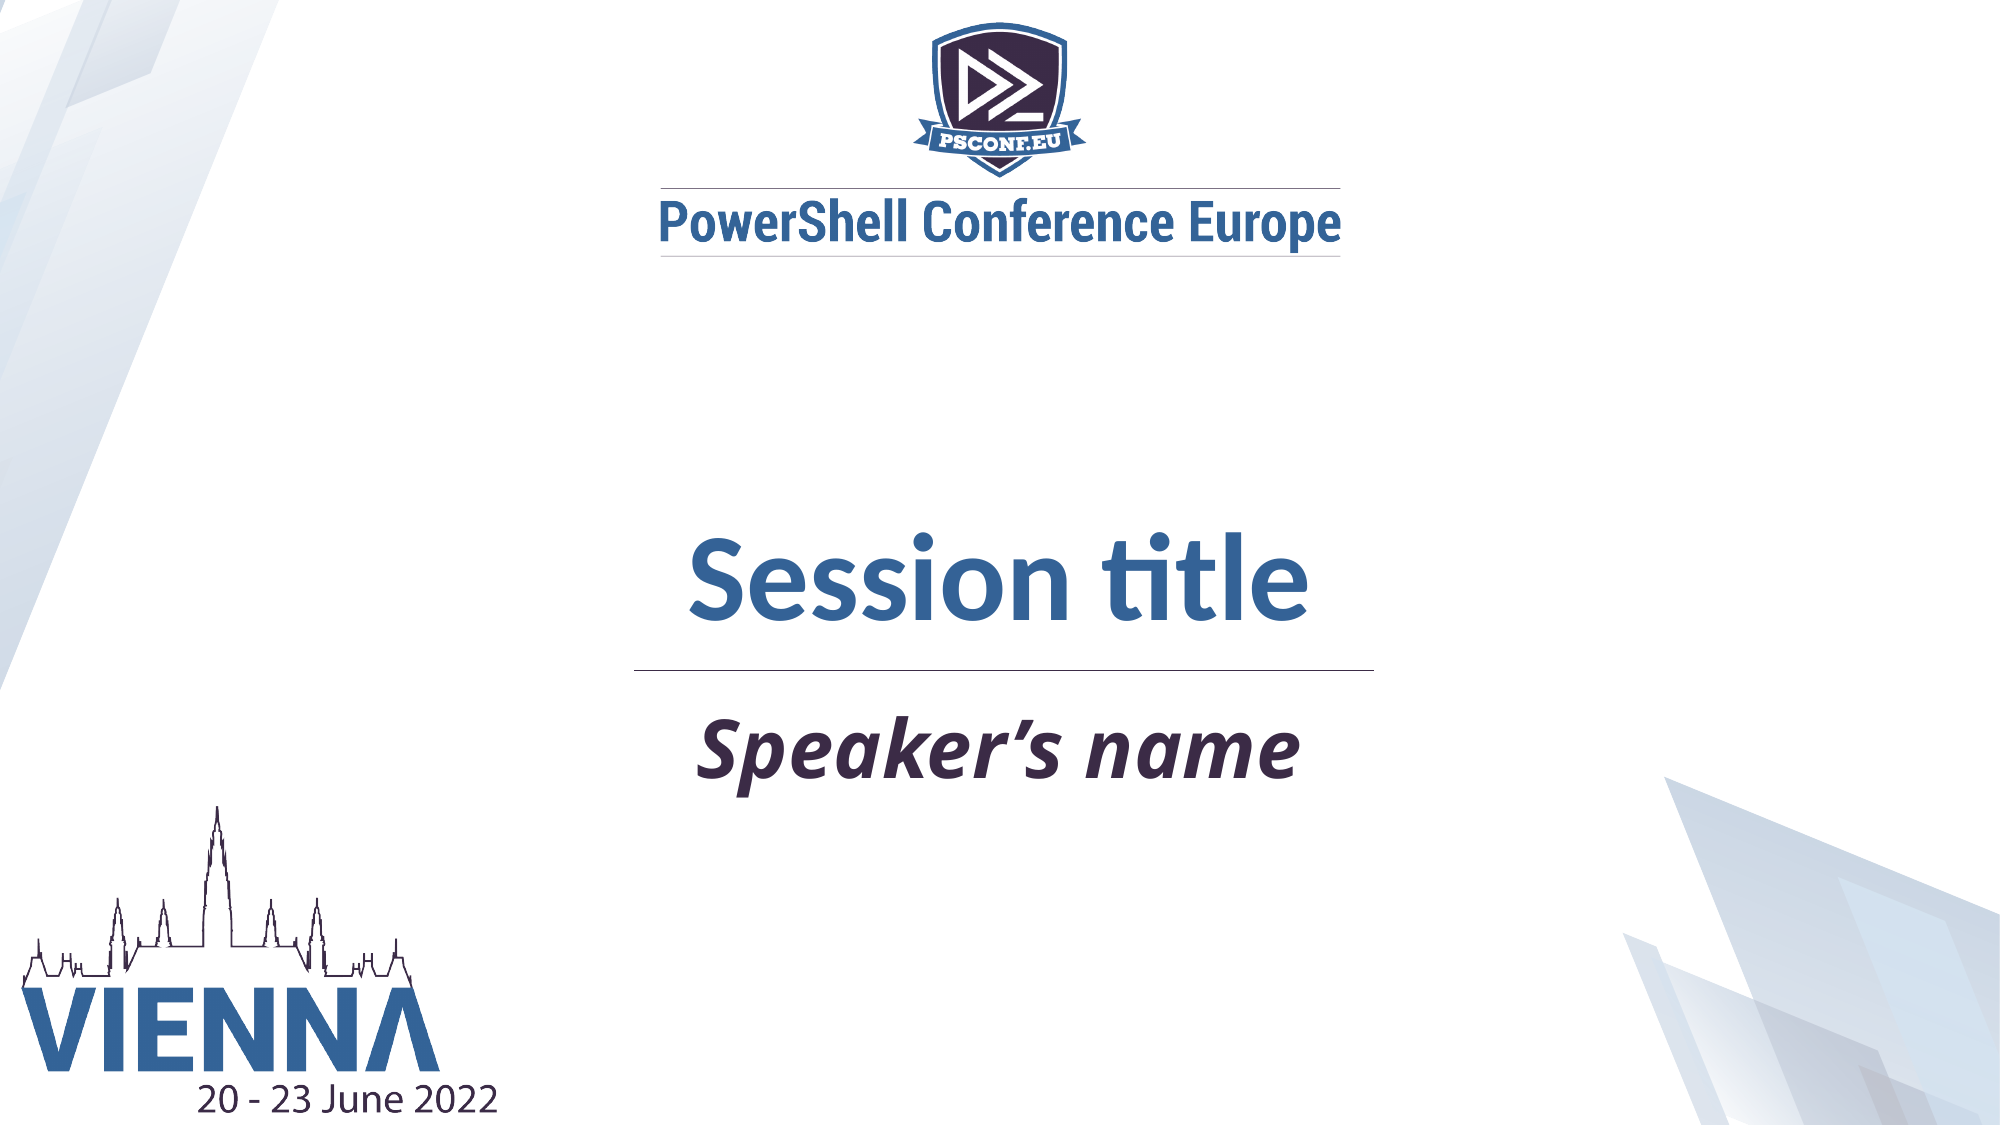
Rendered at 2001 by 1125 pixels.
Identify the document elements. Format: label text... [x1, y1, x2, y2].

text_box Session title [137, 337, 1863, 655]
text_box Speaker’s name [249, 700, 1750, 805]
picture [0, 0, 2000, 1125]
